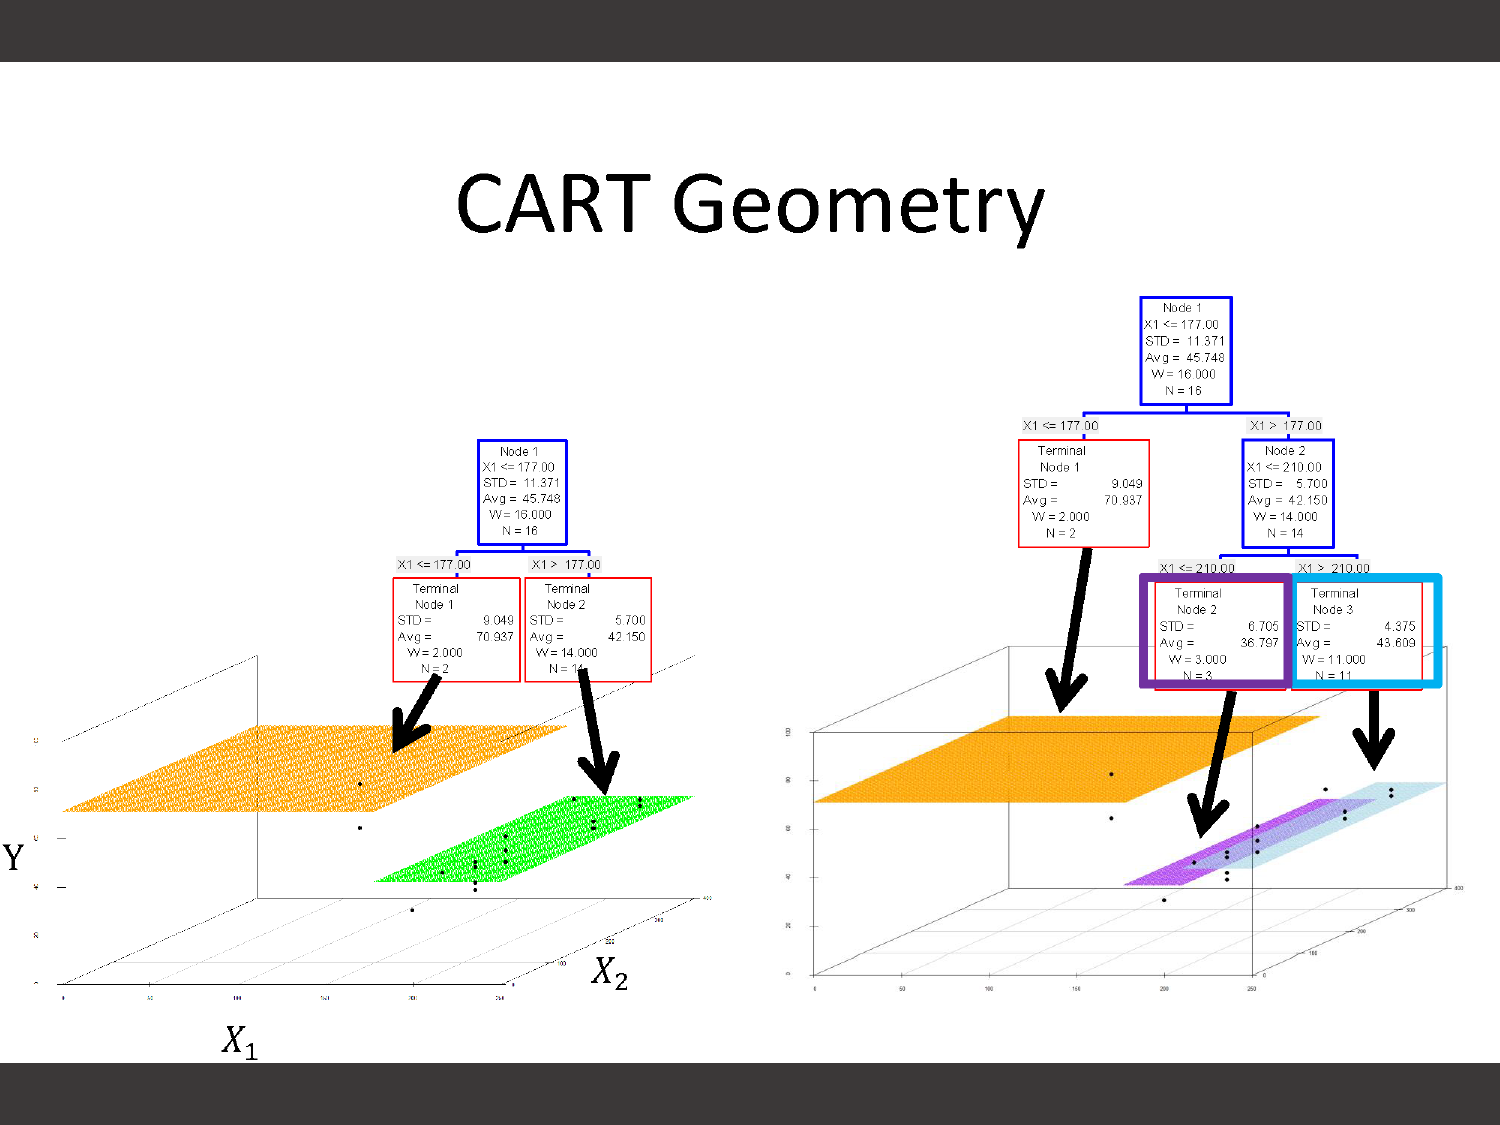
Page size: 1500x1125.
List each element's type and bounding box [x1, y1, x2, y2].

picture [0, 62, 1500, 1063]
